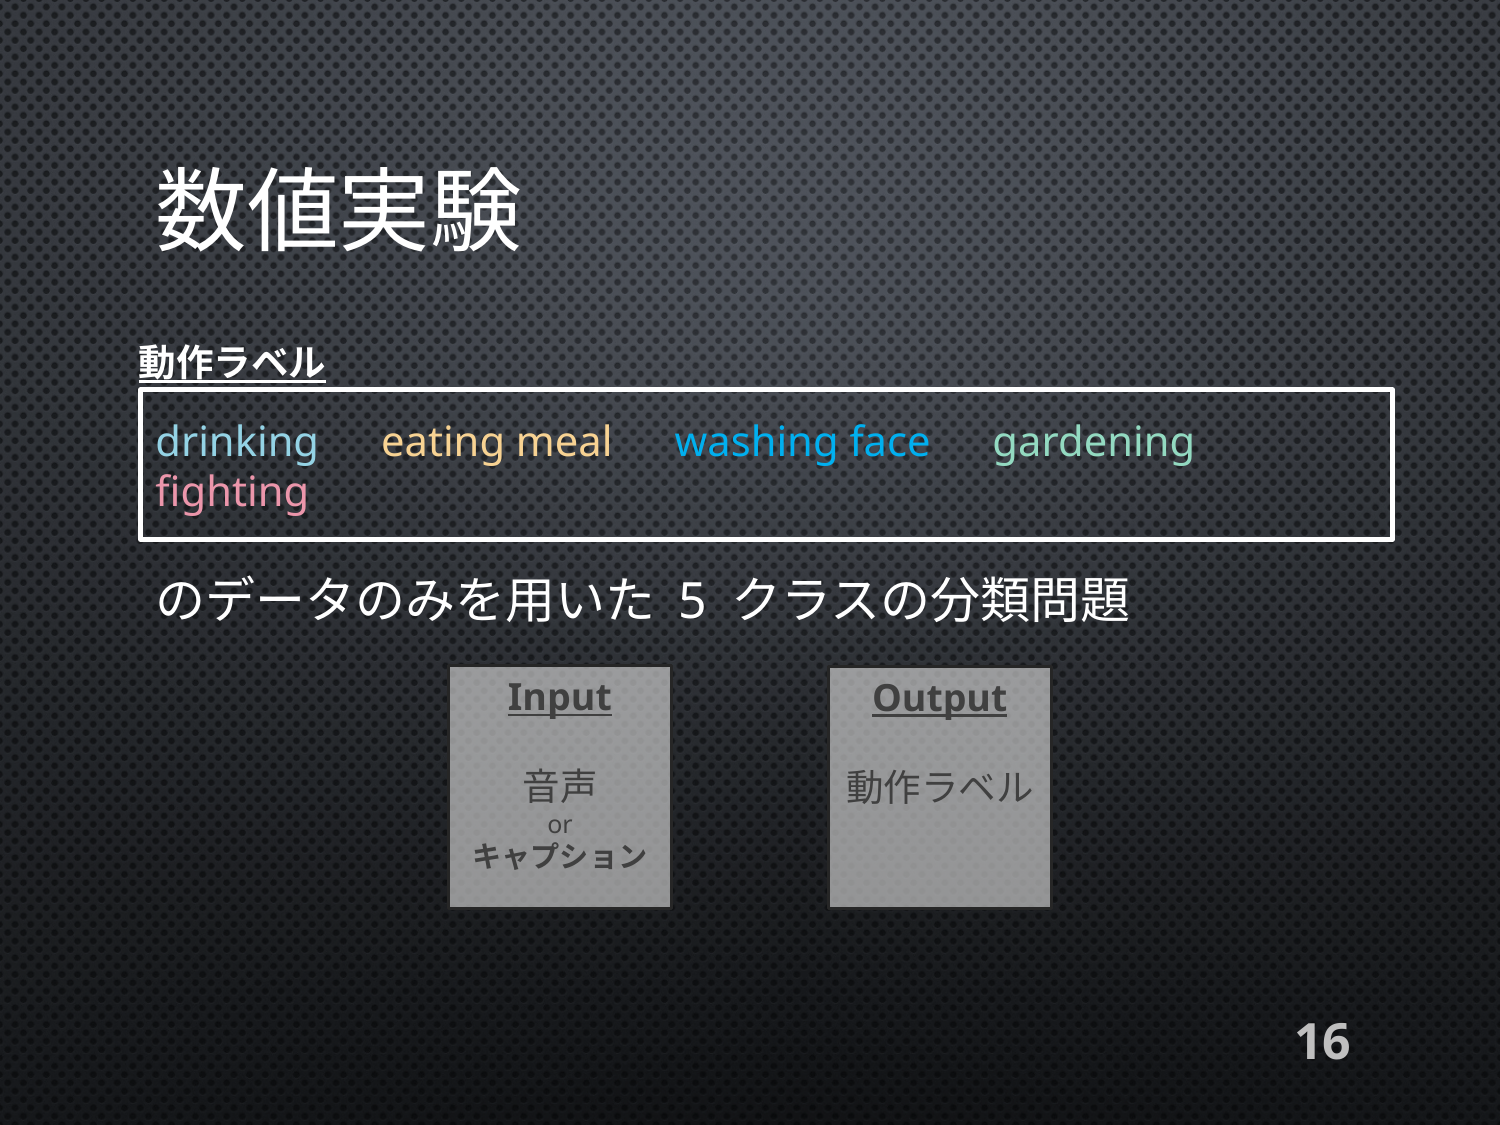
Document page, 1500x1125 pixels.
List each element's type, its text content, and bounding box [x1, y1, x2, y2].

text_box Output 動作ラベル [827, 665, 1053, 910]
title 数値実験 [140, 140, 1360, 276]
text_box Input 音声 or キャプション [447, 664, 673, 910]
text_box drinking eating meal washing face gardening fighting [140, 389, 1393, 540]
text_box のデータのみを用いた 5 クラスの分類問題 [140, 561, 1393, 696]
text_box 動作ラベル [95, 331, 370, 392]
slide_number 16 [1171, 1013, 1367, 1074]
